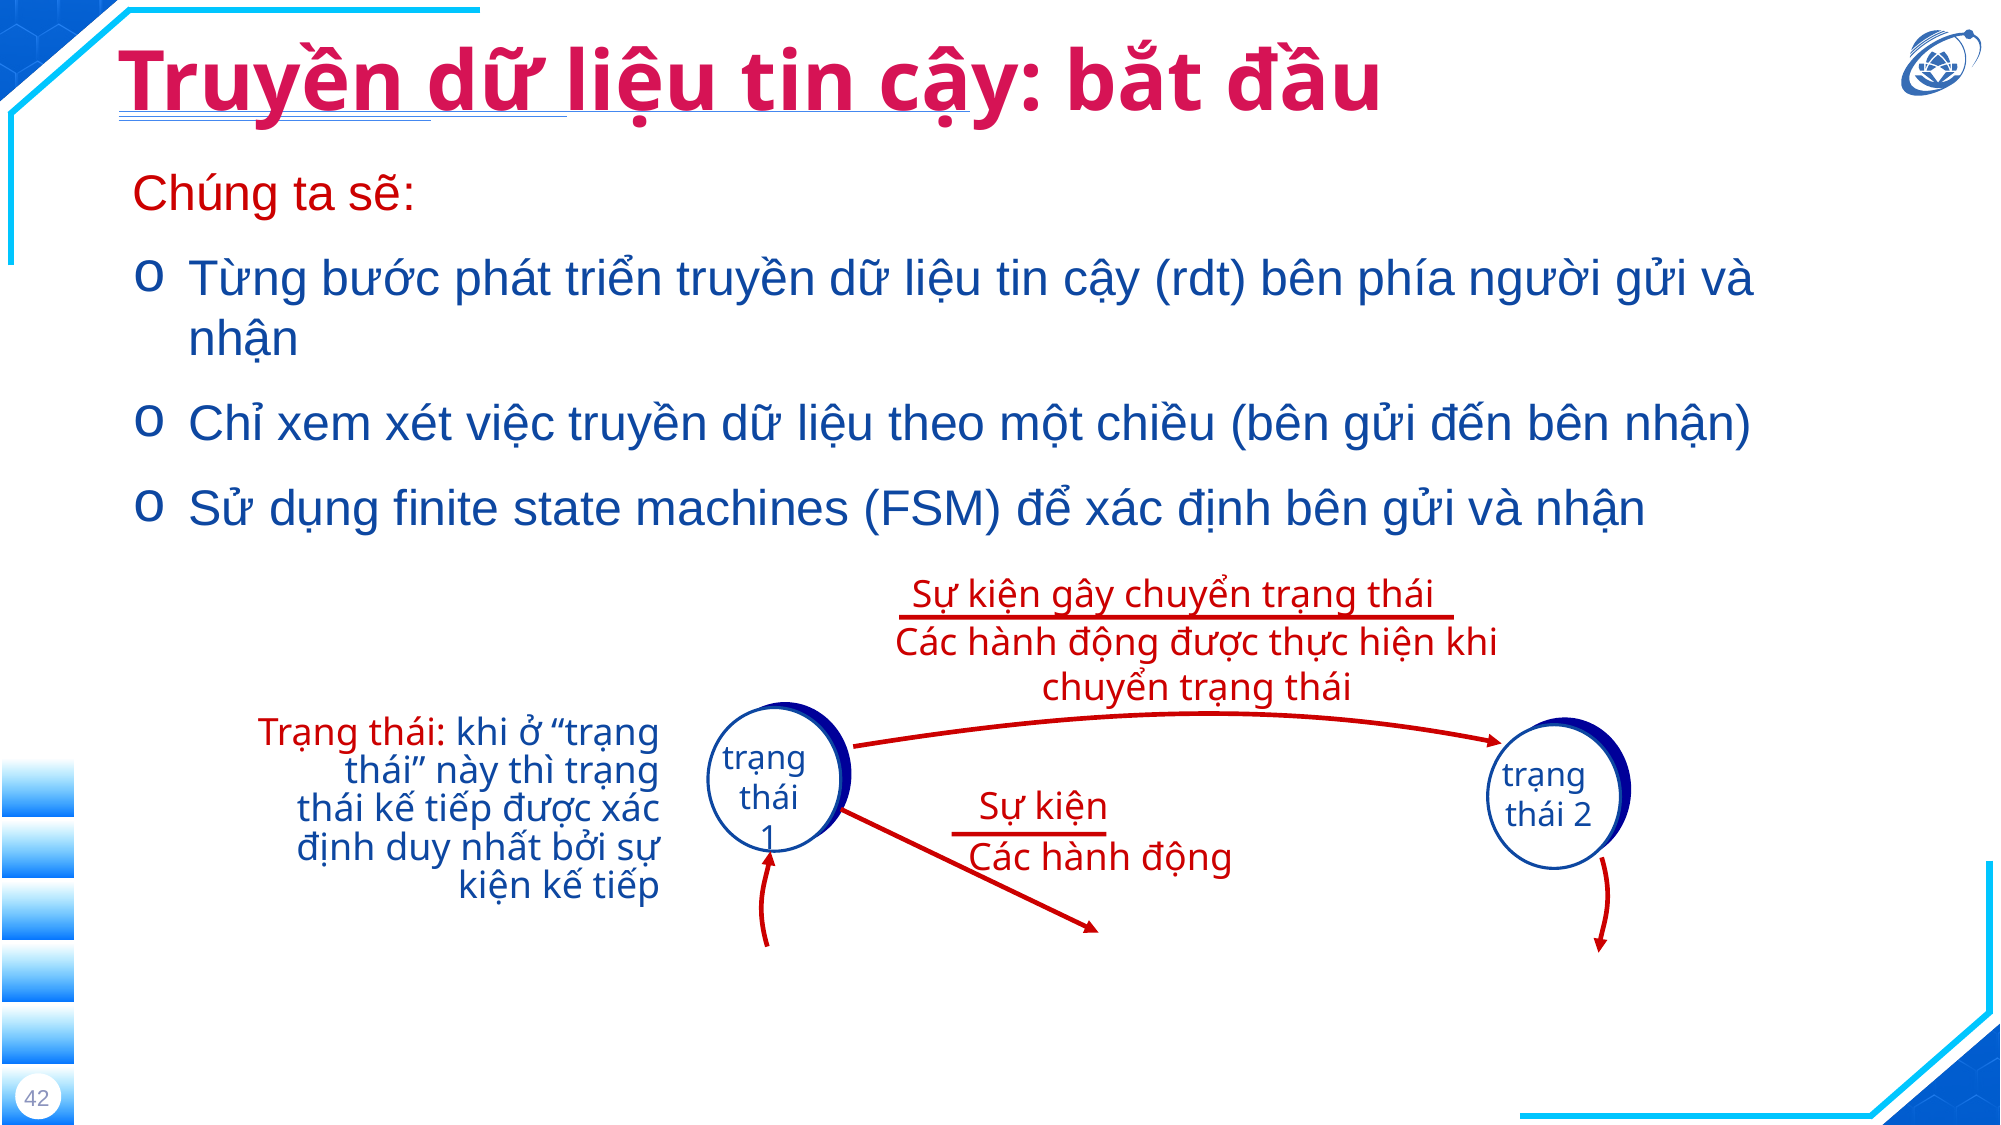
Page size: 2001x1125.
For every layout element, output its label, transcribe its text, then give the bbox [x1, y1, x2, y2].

text_box trạng thái 1 [707, 728, 831, 864]
text_box [999, 885, 1099, 933]
text_box [1527, 717, 1632, 853]
text_box [1611, 759, 1621, 834]
text_box [853, 716, 1502, 747]
slide_number 42 [0, 1073, 117, 1122]
text_box Sự kiện [964, 775, 1124, 825]
text_box trạng thái 2 [1487, 746, 1611, 841]
title Truyền dữ liệu tin cậy: bắt đầu [117, 28, 1863, 106]
text_box [727, 707, 821, 728]
text_box Các hành động được thực hiện khi chuyển trạng thái [880, 610, 1514, 716]
list Chúng ta sẽ: Từng bước phát triển truyền dữ liệu tin cậy (rdt) bên phía người gửi và nhận Chỉ xem xét việc truyền dữ liệu theo một chiều (bên gửi đến bên nhận) Sử dụng finite state machines (FSM) để xác định bên gửi và nhận [117, 153, 1863, 1065]
text_box Trạng thái: khi ở “trạng thái” này thì trạng thái kế tiếp được xác định duy nhất bởi sự kiện kế tiếp [220, 707, 676, 911]
text_box [1506, 724, 1602, 746]
text_box [831, 741, 841, 817]
list [1909, 50, 1916, 58]
text_box [1594, 857, 1608, 953]
text_box [761, 851, 775, 947]
text_box [754, 702, 852, 826]
text_box [1501, 841, 1607, 869]
text_box Sự kiện gây chuyển trạng thái [897, 562, 1450, 610]
text_box Các hành động [953, 825, 1249, 885]
